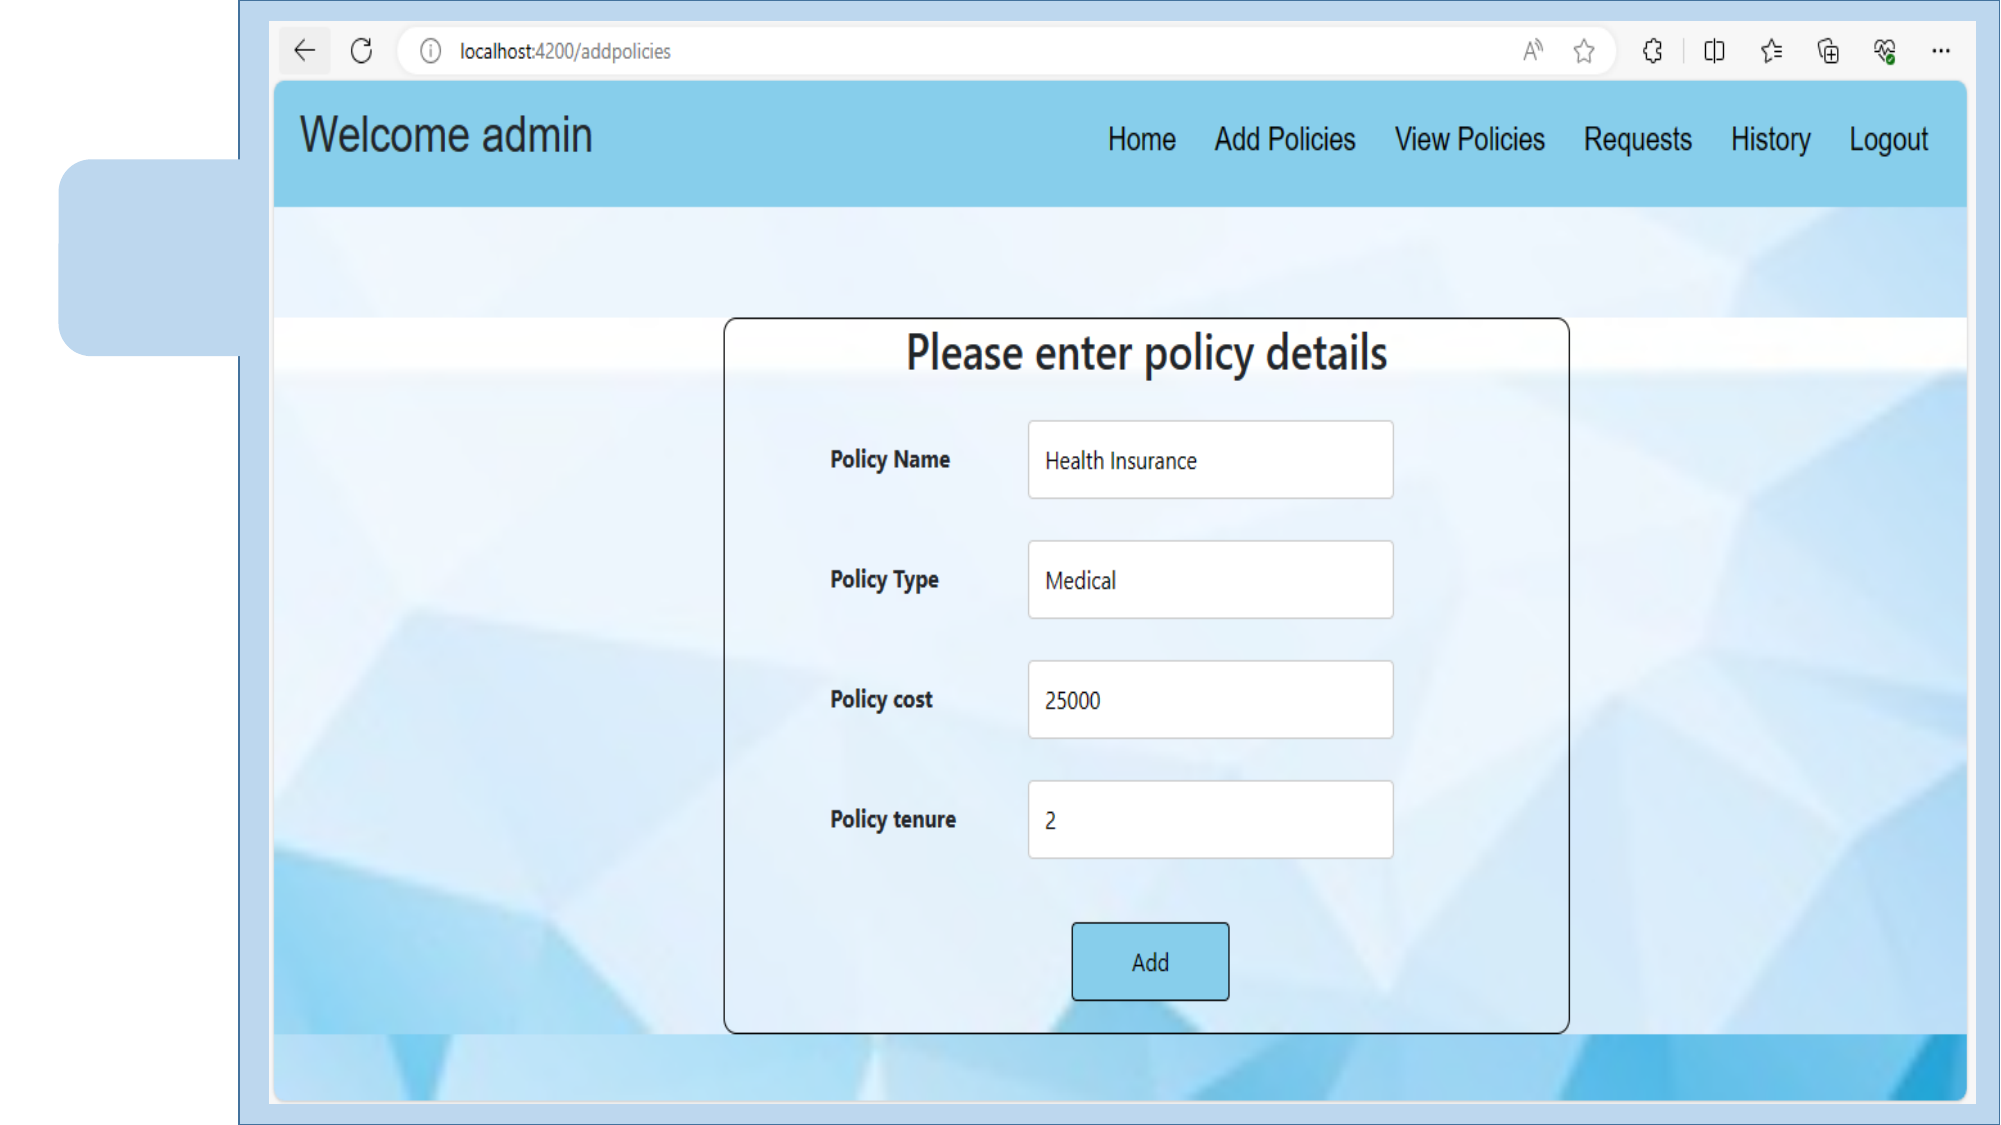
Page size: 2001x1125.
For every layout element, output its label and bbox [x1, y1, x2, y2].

text_box [57, 158, 269, 358]
text_box [238, 0, 2000, 1125]
picture [269, 20, 1976, 1104]
